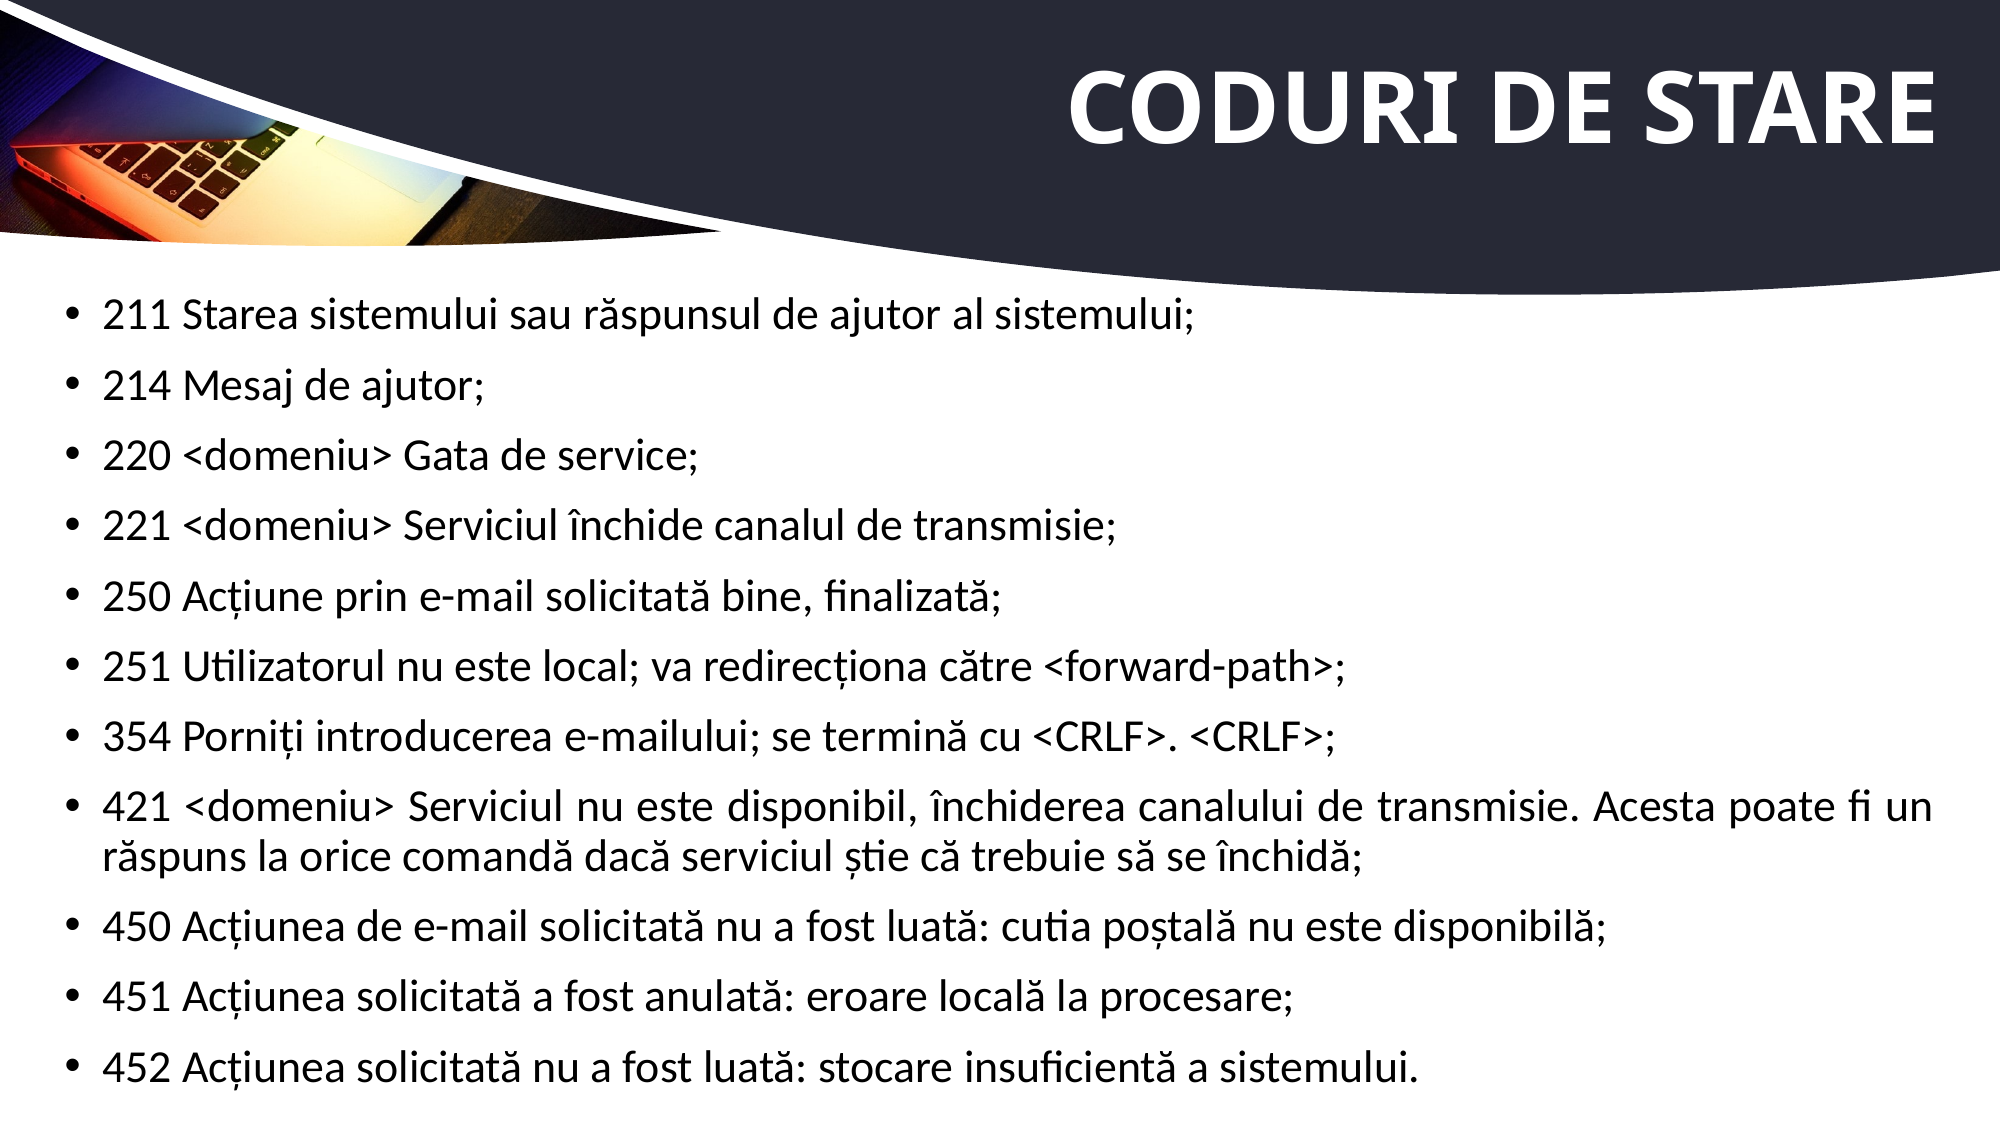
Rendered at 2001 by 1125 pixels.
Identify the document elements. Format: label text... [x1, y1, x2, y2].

picture [0, 9, 722, 247]
title Coduri de stare [137, 2, 2000, 220]
list 211 Starea sistemului sau răspunsul de ajutor al sistemului; 214 Mesaj de ajutor; 220 <domeniu> Gata de service; 221 <domeniu> Serviciul închide canalul de transmisie; 250 Acțiune prin e-mail solicitată bine, finalizată; 251 Utilizatorul nu este local; va redirecționa către <forward-path>; 354 Porniți introducerea e-mailului; se termină cu <CRLF>. <CRLF>; 421 <domeniu> Serviciul nu este disponibil, închiderea canalului de transmisie. Acesta poate fi un răspuns la orice comandă dacă serviciul știe că trebuie să se închidă; 450 Acțiunea de e-mail solicitată nu a fost luată: cutia poștală nu este disponibilă; 451 Acțiunea solicitată a fost anulată: eroare locală la procesare; 452 Acțiunea solicitată nu a fost luată: stocare insuficientă a sistemului. [49, 282, 1951, 1123]
